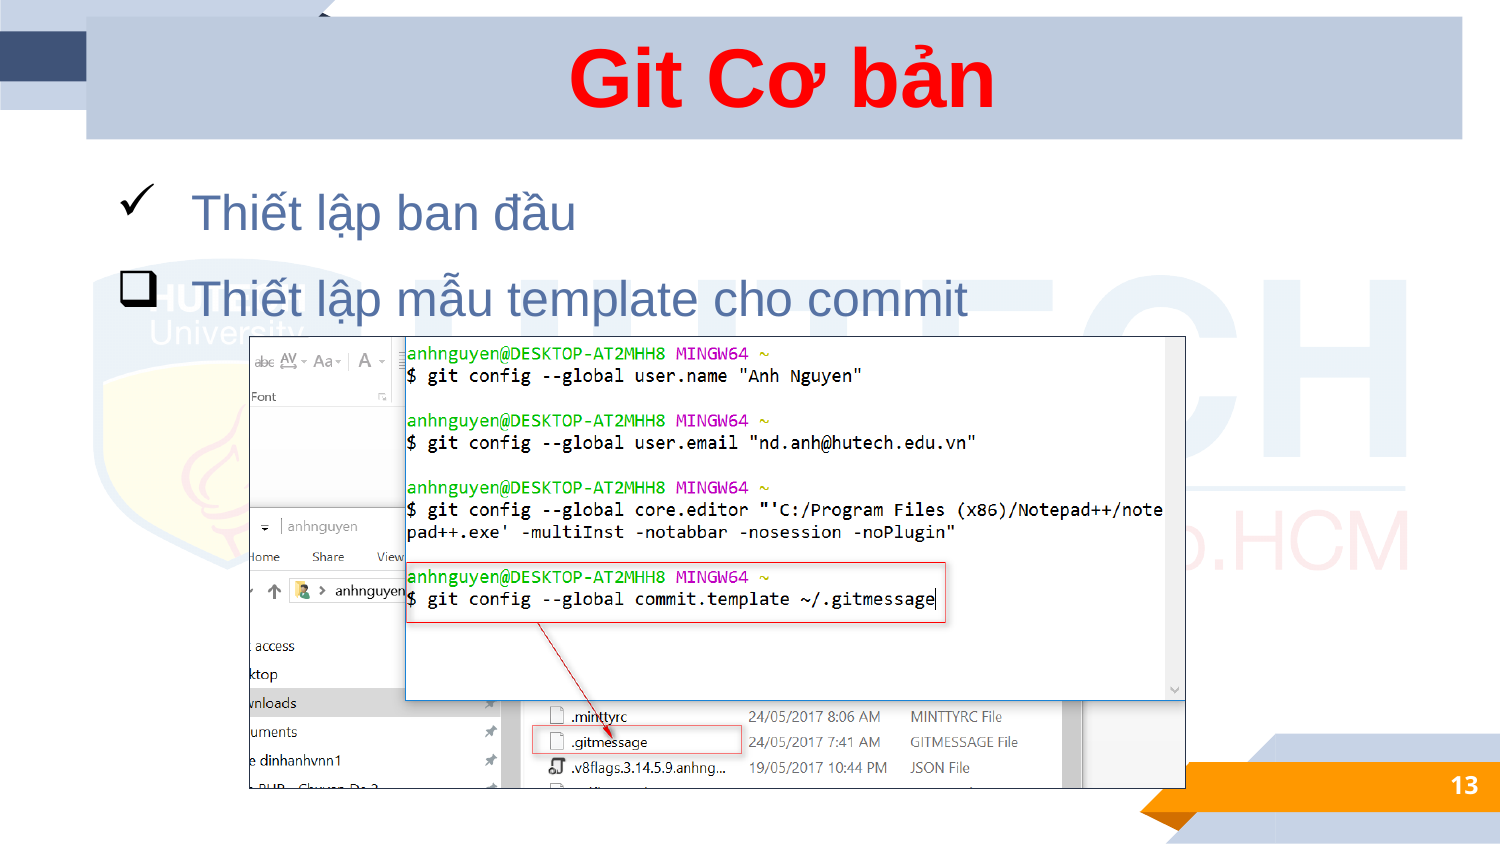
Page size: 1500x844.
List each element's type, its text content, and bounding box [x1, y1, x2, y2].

picture [0, 181, 1500, 789]
slide_number 13 [1249, 760, 1494, 813]
text_box Git Cơ bản [86, 16, 1463, 140]
text_box Thiết lập ban đầu Thiết lập mẫu template cho commit [101, 173, 1478, 419]
